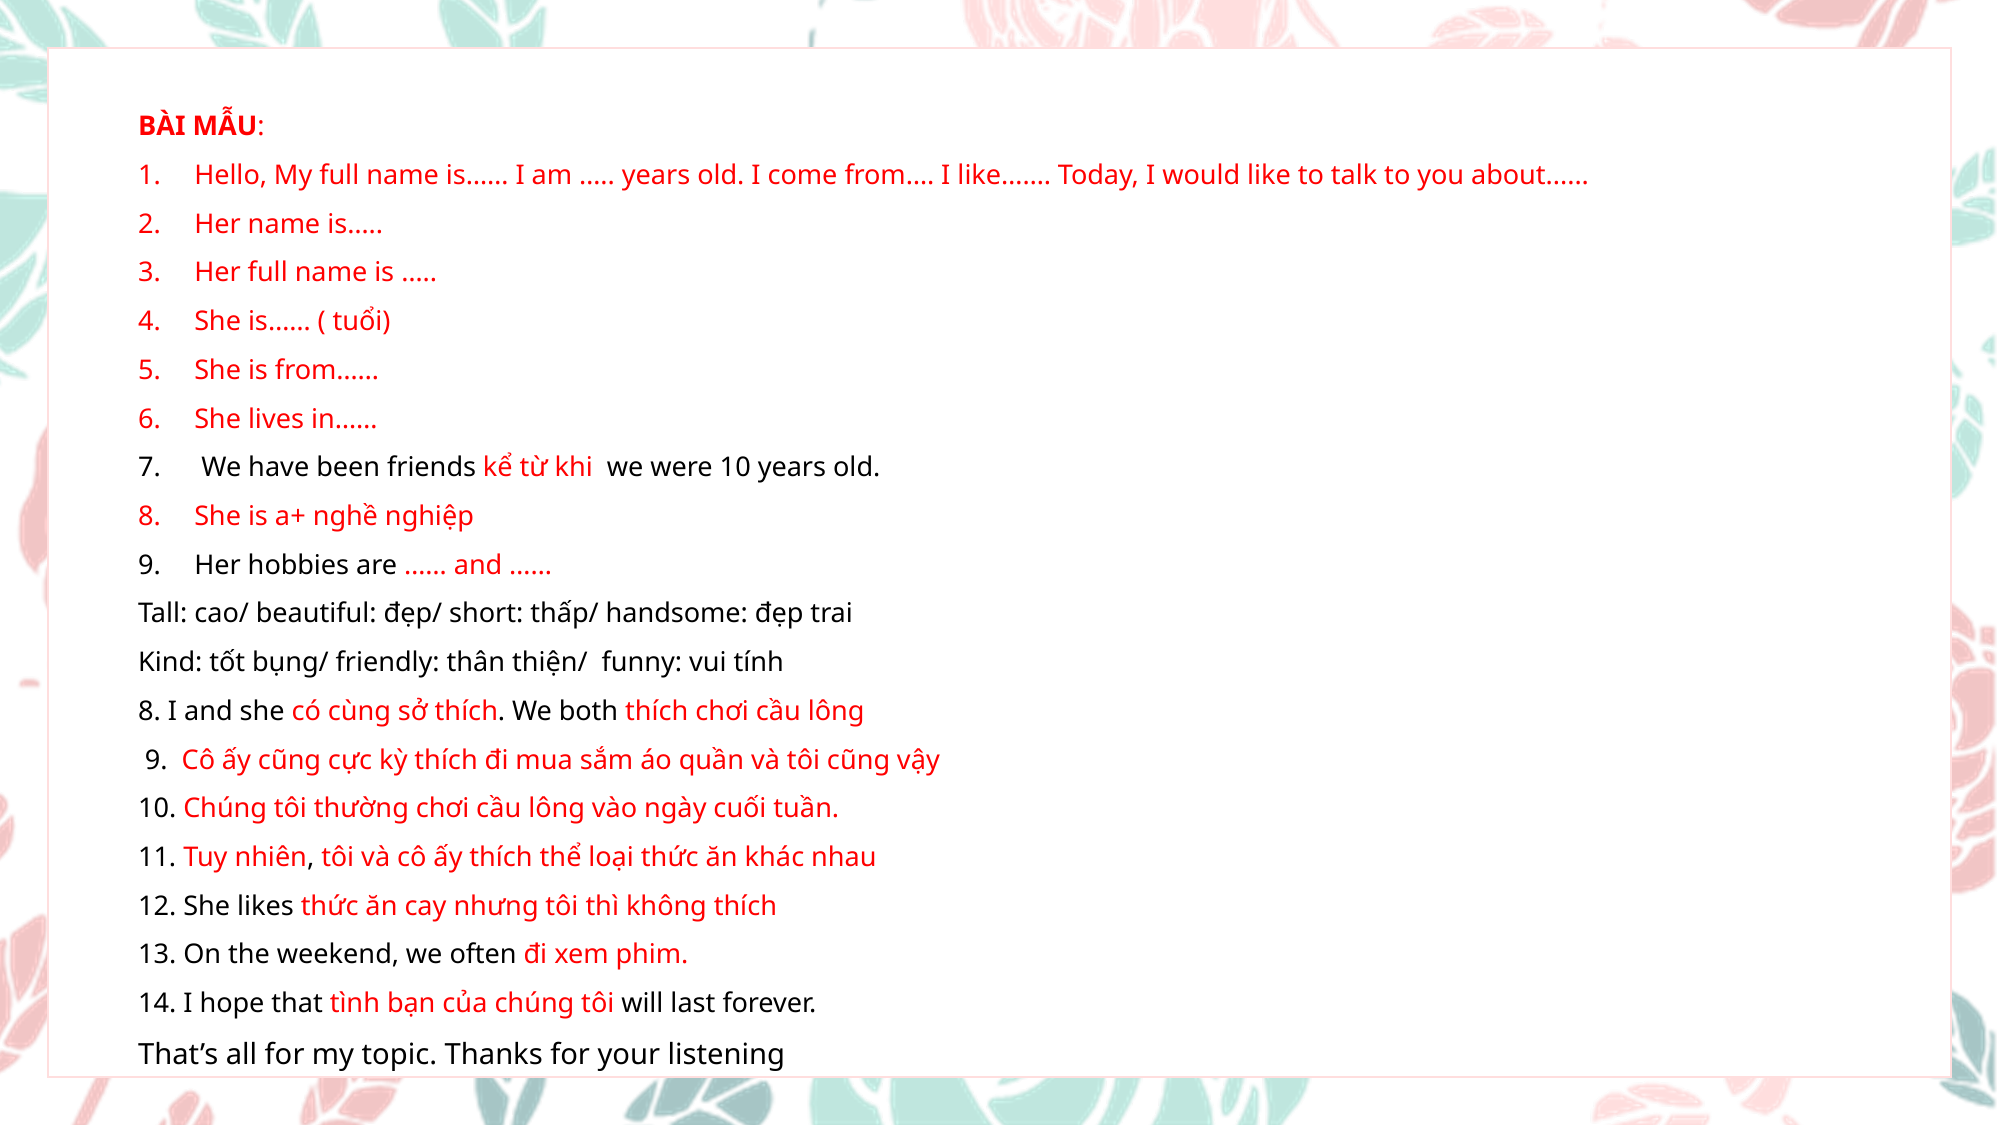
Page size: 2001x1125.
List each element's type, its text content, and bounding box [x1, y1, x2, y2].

picture [0, 0, 2000, 1125]
text_box BÀI MẪU: Hello, My full name is…… I am ….. years old. I come from…. I like……. Today, I would like to talk to you about...... Her name is….. Her full name is ….. She is…… ( tuổi) She is from…… She lives in…… We have been friends kể từ khi we were 10 years old. She is a+ nghề nghiệp Her hobbies are …… and …… Tall: cao/ beautiful: đẹp/ short: thấp/ handsome: đẹp trai Kind: tốt bụng/ friendly: thân thiện/ funny: vui tính 8. I and she có cùng sở thích. We both thích chơi cầu lông 9. Cô ấy cũng cực kỳ thích đi mua sắm áo quần và tôi cũng vậy 10. Chúng tôi thường chơi cầu lông vào ngày cuối tuần. 11. Tuy nhiên, tôi và cô ấy thích thể loại thức ăn khác nhau 12. She likes thức ăn cay nhưng tôi thì không thích 13. On the weekend, we often đi xem phim. 14. I hope that tình bạn của chúng tôi will last forever. That’s all for my topic. Thanks for your listening . [123, 84, 1899, 1125]
